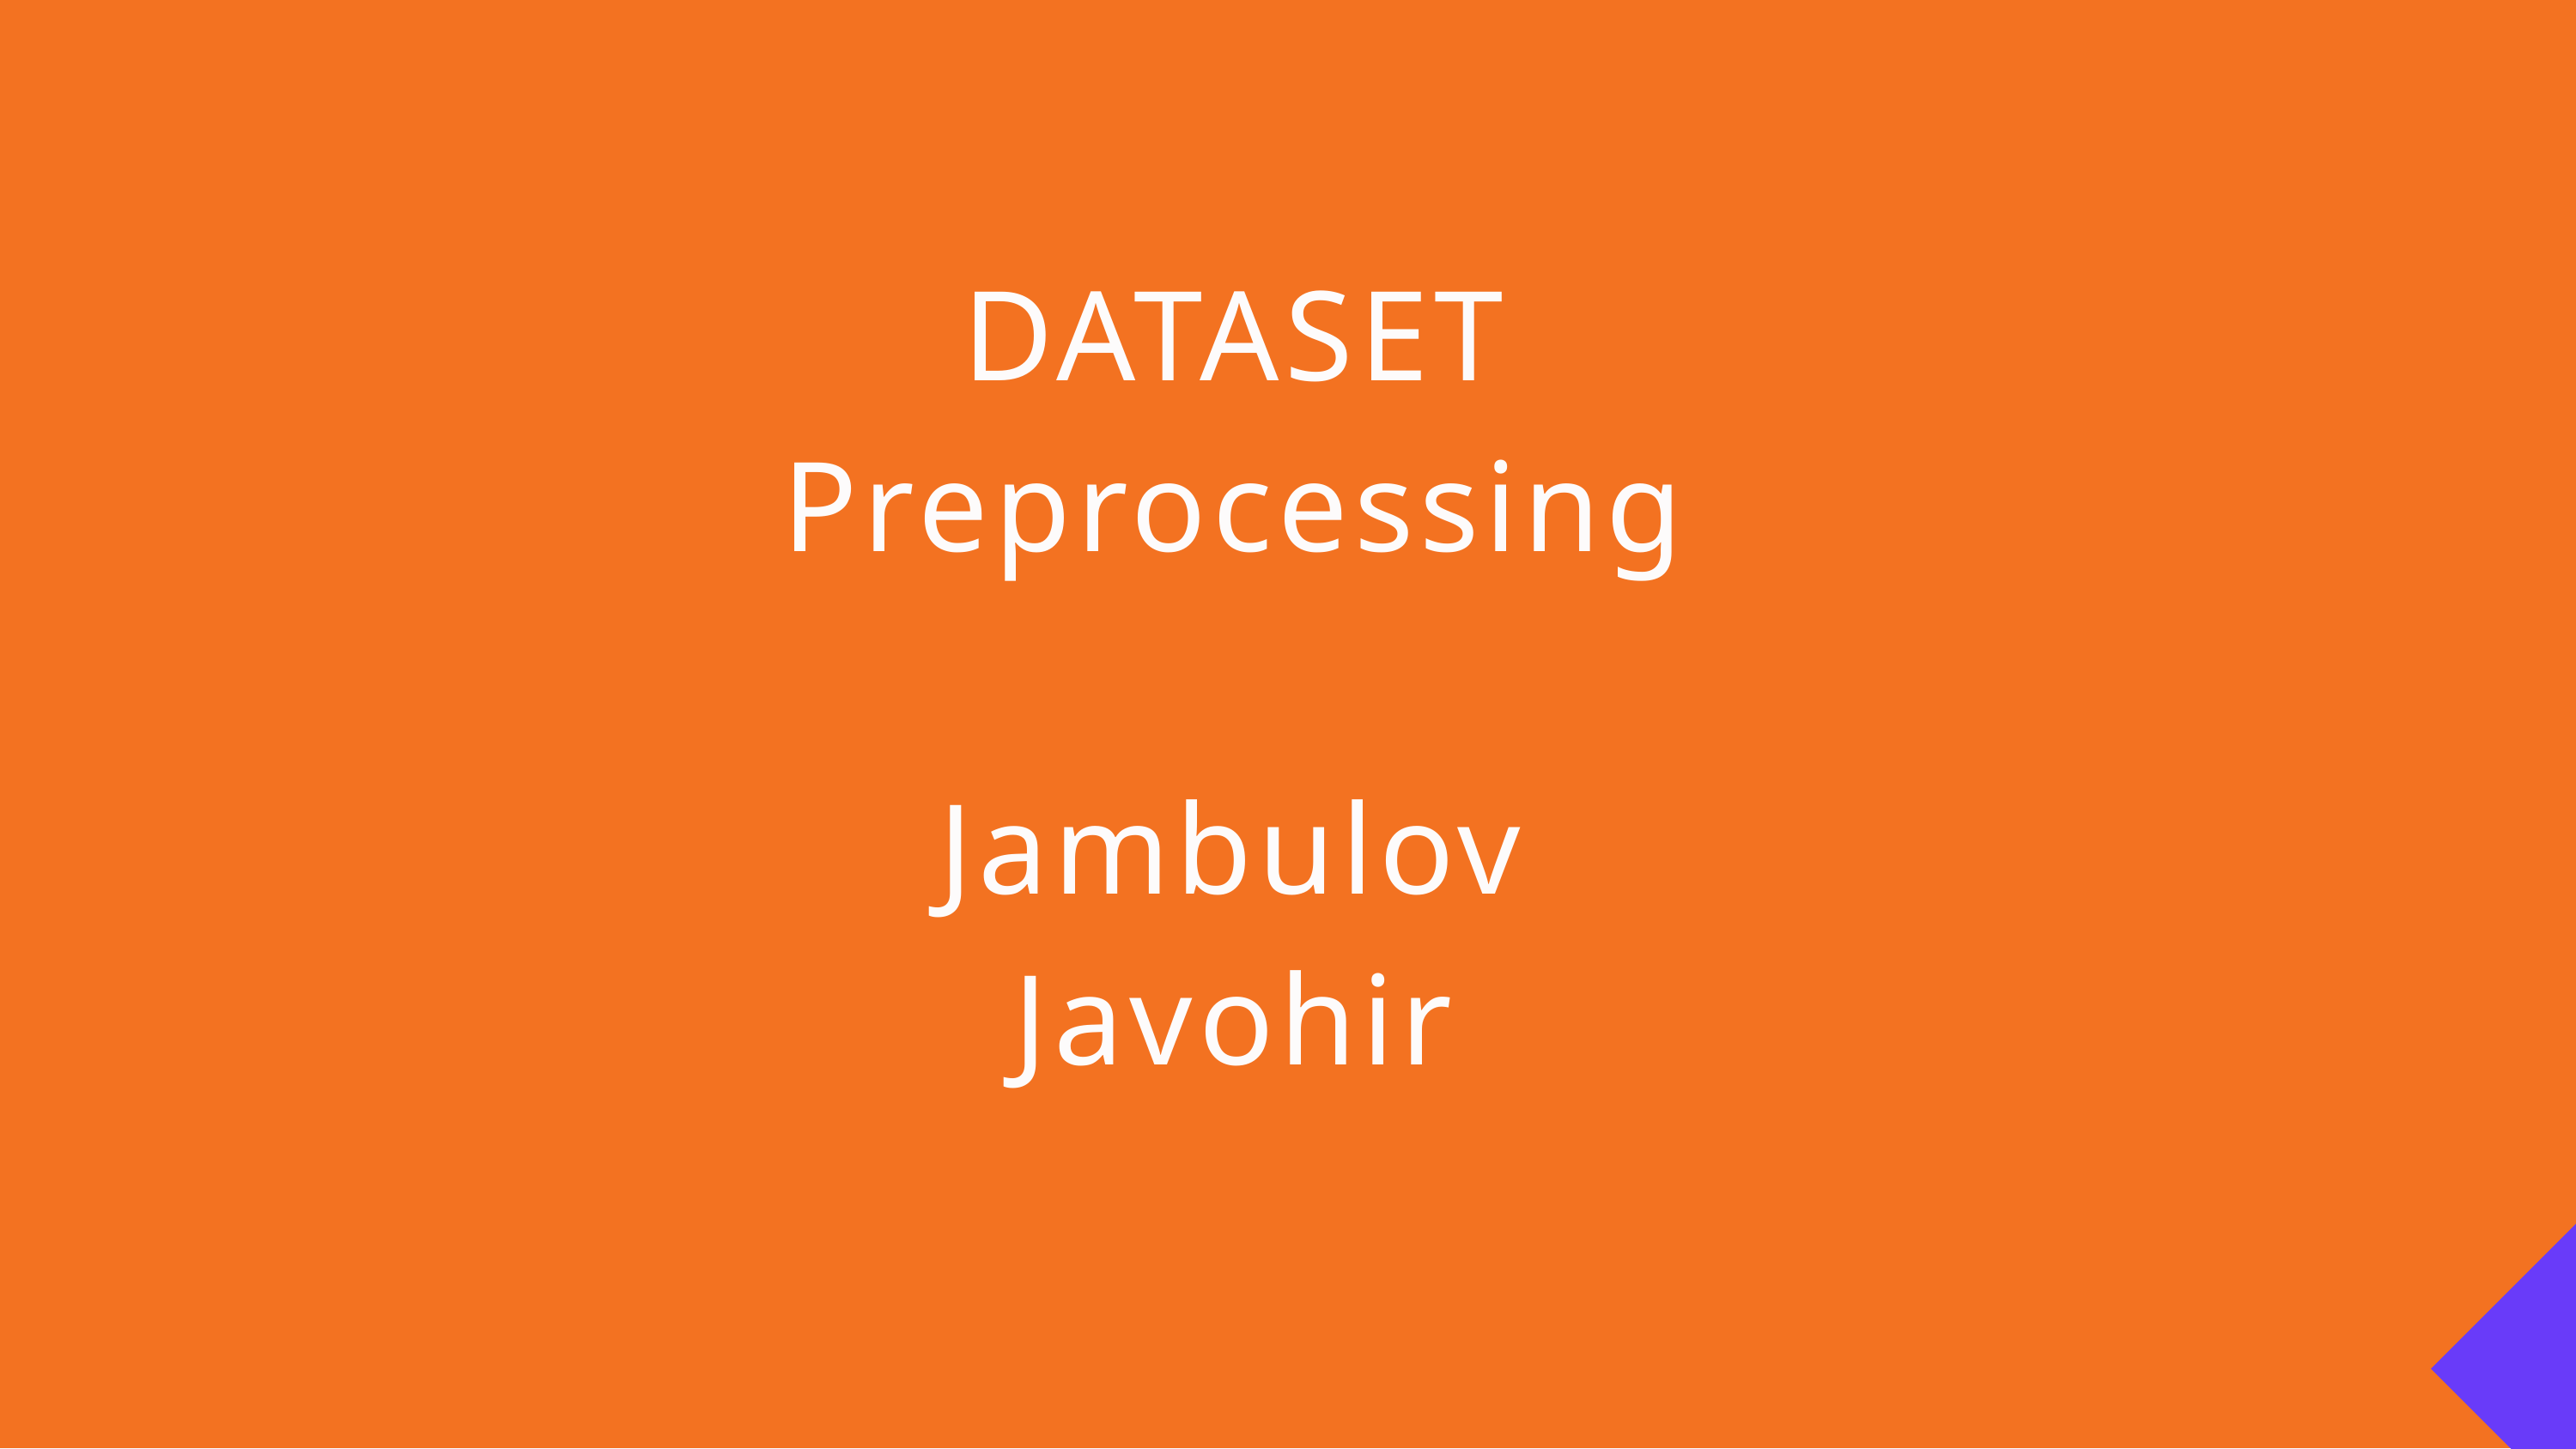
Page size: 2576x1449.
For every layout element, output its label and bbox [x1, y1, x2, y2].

text_box [2430, 1196, 2576, 1449]
text_box [0, 0, 2576, 1449]
